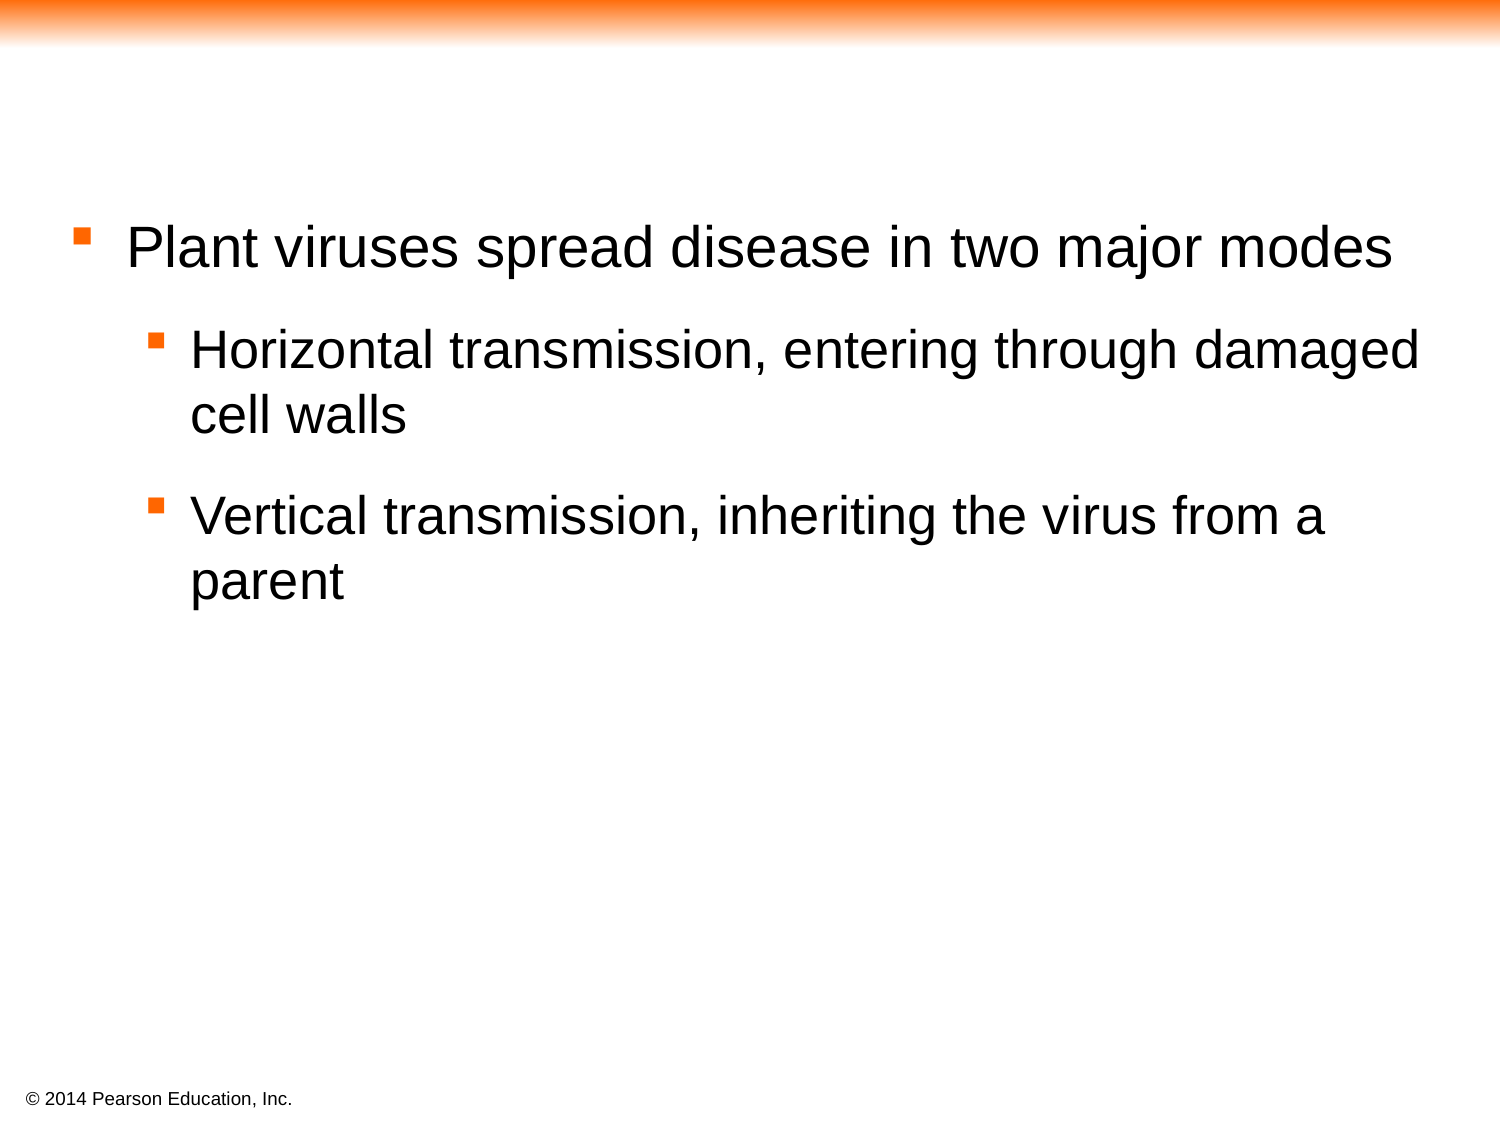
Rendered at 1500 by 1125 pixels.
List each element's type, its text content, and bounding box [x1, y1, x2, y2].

list Plant viruses spread disease in two major modes Horizontal transmission, entering through damaged cell walls Vertical transmission, inheriting the virus from a parent [69, 208, 1464, 1042]
